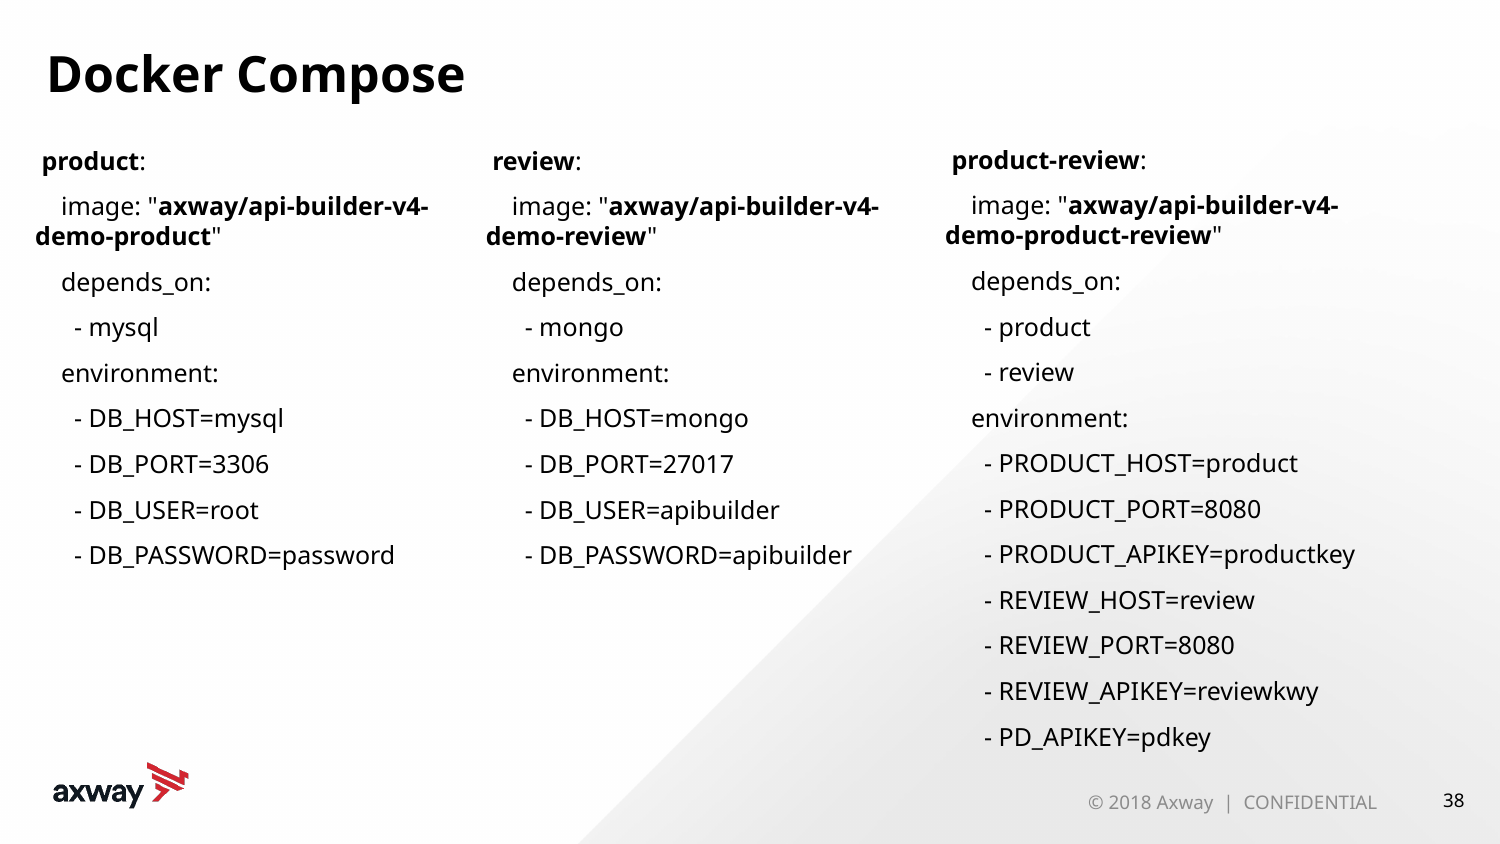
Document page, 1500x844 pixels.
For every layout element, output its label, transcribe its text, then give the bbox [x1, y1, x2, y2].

list product: image: "axway/api-builder-v4-demo-product" depends_on: - mysql environment: - DB_HOST=mysql - DB_PORT=3306 - DB_USER=root - DB_PASSWORD=password [35, 137, 454, 739]
title Docker Compose [46, 42, 1269, 137]
footer © 2018 Axway | CONFIDENTIAL [885, 779, 1393, 824]
picture [0, 0, 1500, 844]
list review: image: "axway/api-builder-v4-demo-review" depends_on: - mongo environment: - DB_HOST=mongo - DB_PORT=27017 - DB_USER=apibuilder - DB_PASSWORD=apibuilder [485, 137, 904, 740]
list product-review: image: "axway/api-builder-v4-demo-product-review" depends_on: - product - review environment: - PRODUCT_HOST=product - PRODUCT_PORT=8080 - PRODUCT_APIKEY=productkey - REVIEW_HOST=review - REVIEW_PORT=8080 - REVIEW_APIKEY=reviewkwy - PD_APIKEY=pdkey [945, 136, 1393, 765]
